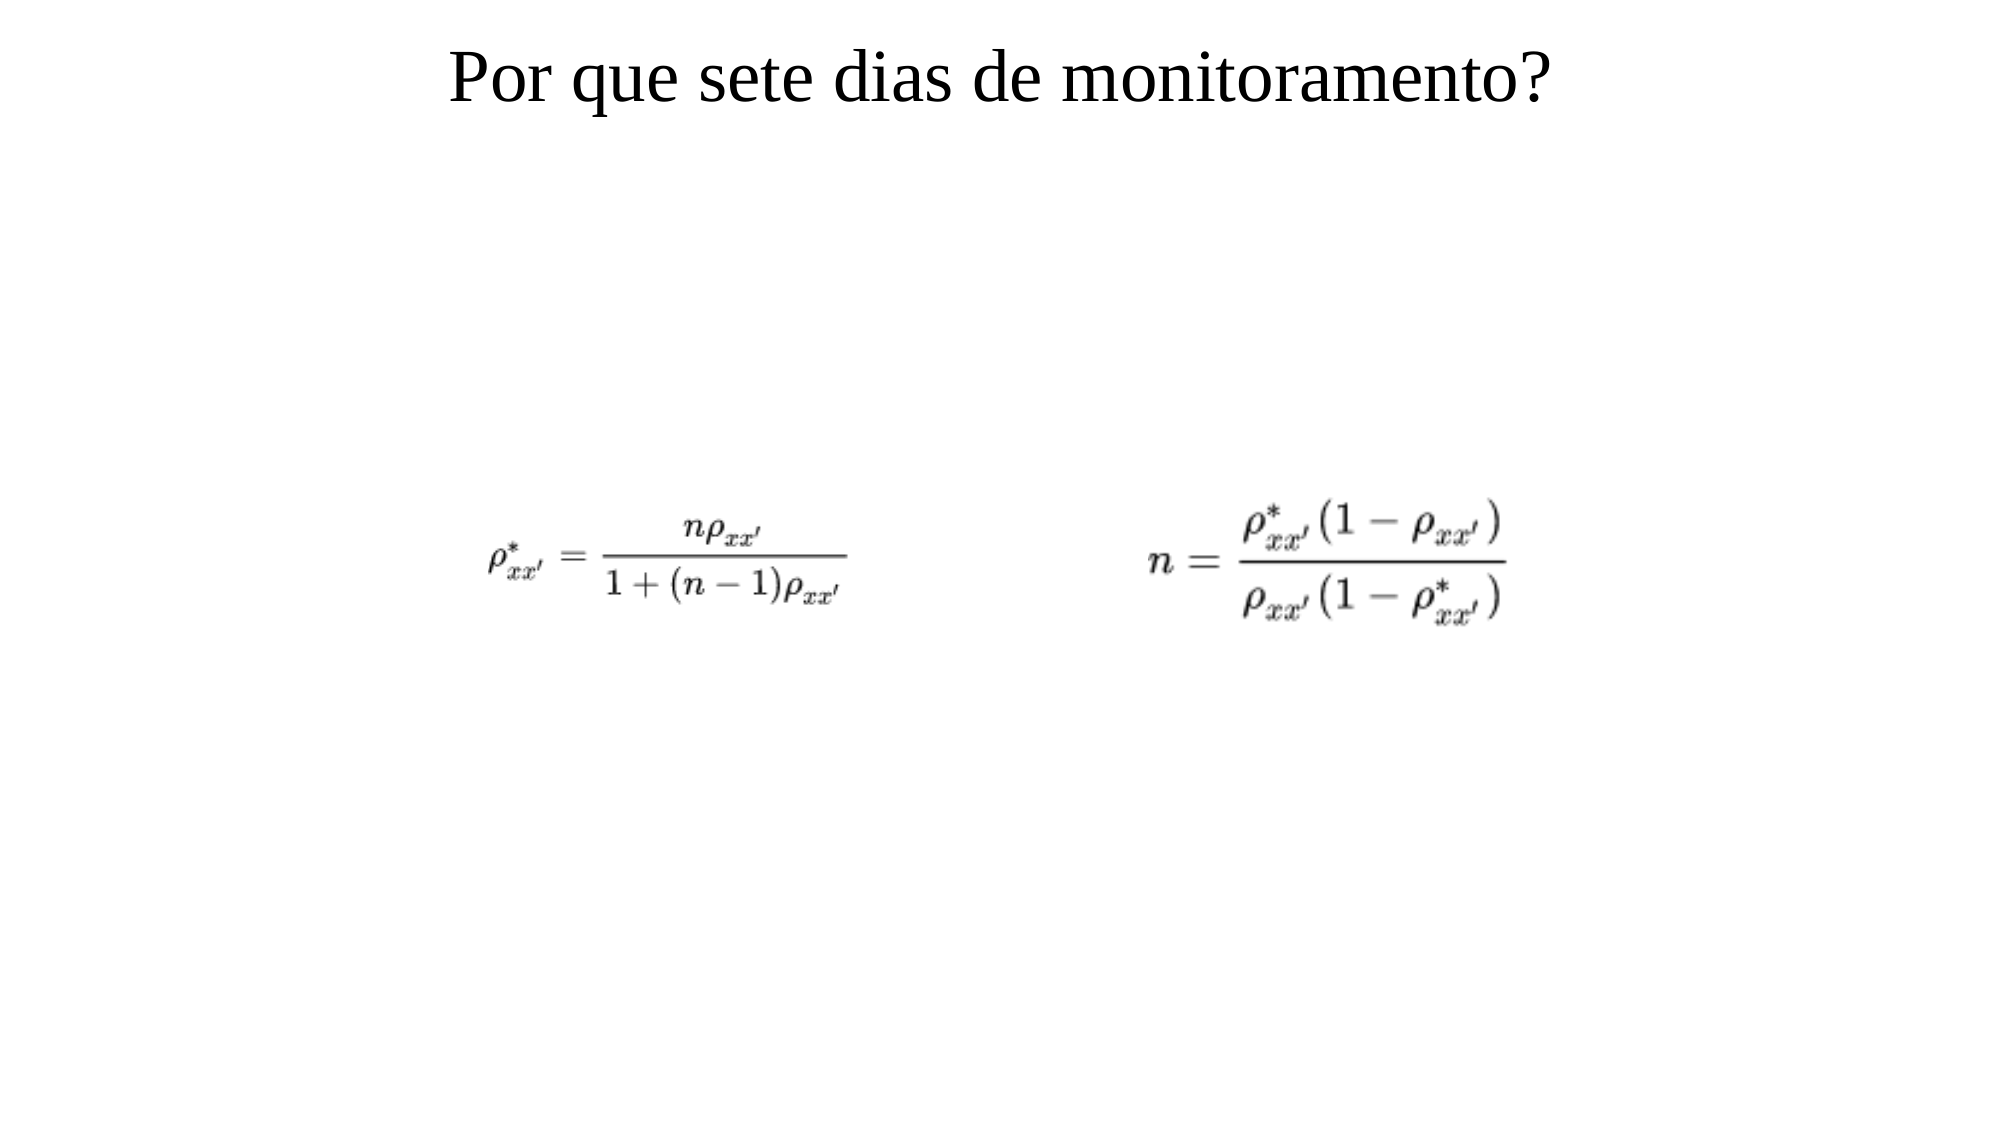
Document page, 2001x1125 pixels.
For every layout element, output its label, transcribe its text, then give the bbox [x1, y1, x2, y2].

text_box Por que sete dias de monitoramento? [115, 32, 1886, 122]
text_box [487, 495, 1512, 630]
